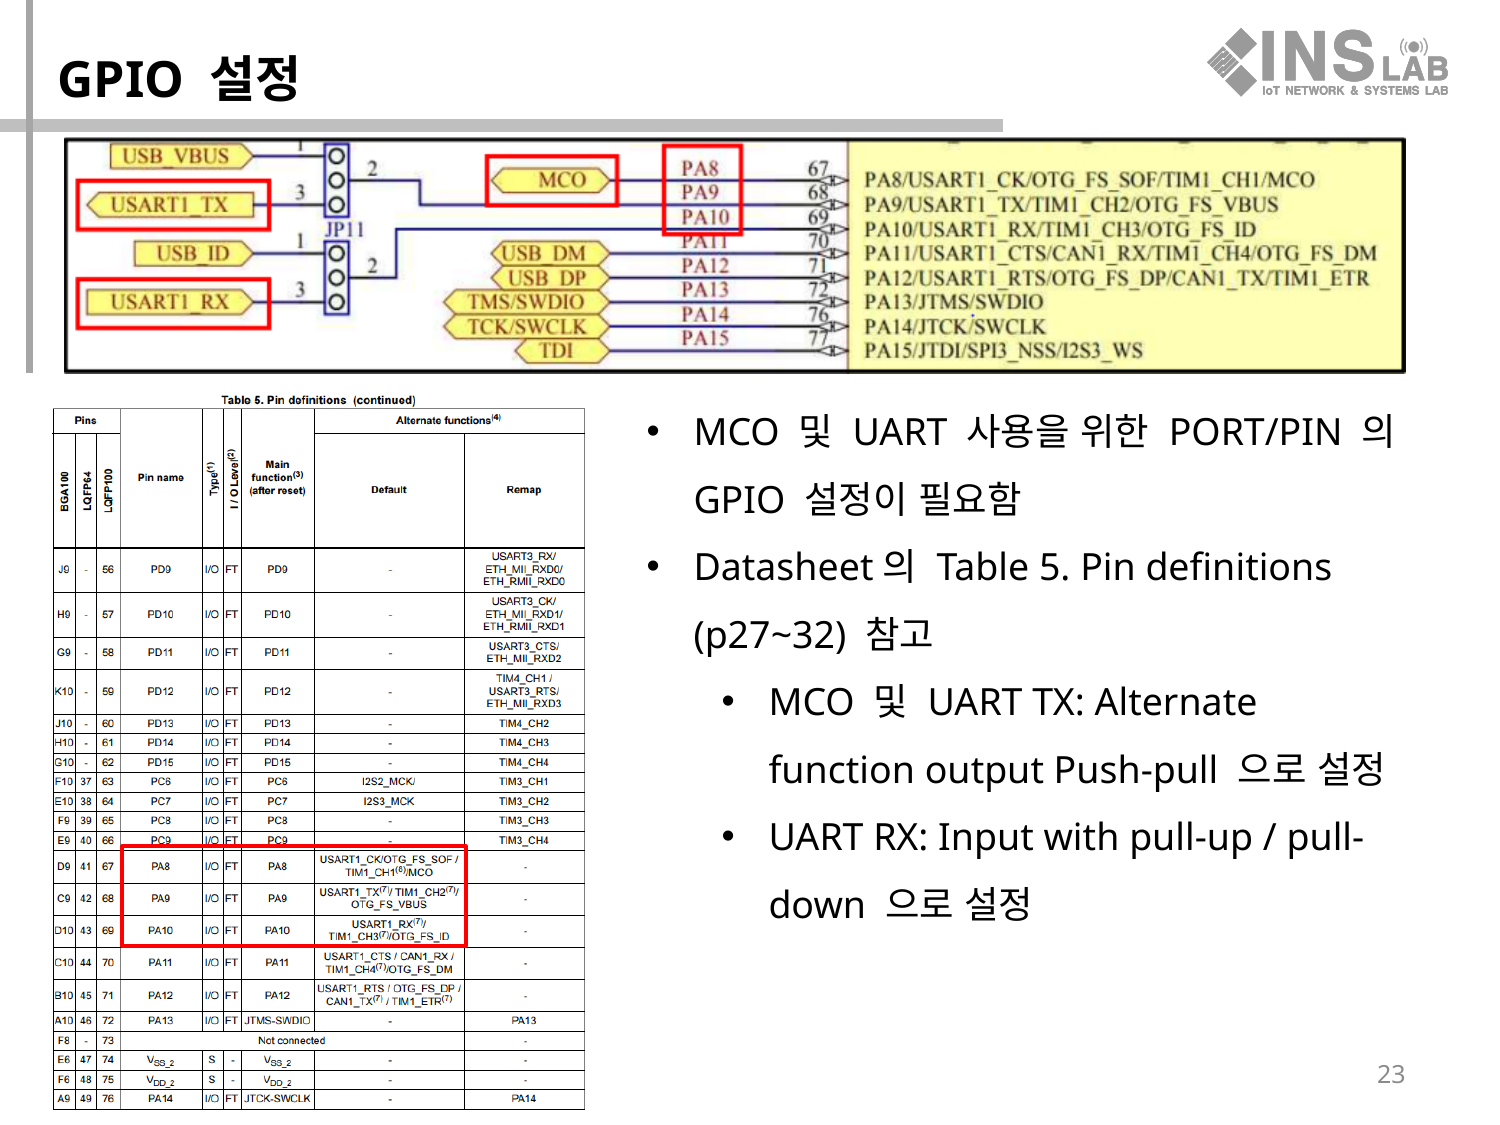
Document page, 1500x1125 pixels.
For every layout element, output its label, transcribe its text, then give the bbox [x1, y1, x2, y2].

text_box MCO 및 UART 사용을 위한 PORT/PIN 의 GPIO 설정이 필요함 Datasheet의 Table 5. Pin definitions (p27~32) 참고 MCO 및 UART TX: Alternate function output Push-pull 으로 설정 UART RX: Input with pull-up / pull-down 으로 설정 [631, 378, 1421, 1069]
picture [42, 388, 591, 1115]
title GPIO 설정 [42, 15, 1177, 110]
picture [64, 136, 1407, 374]
slide_number 23 [1070, 1069, 1421, 1106]
